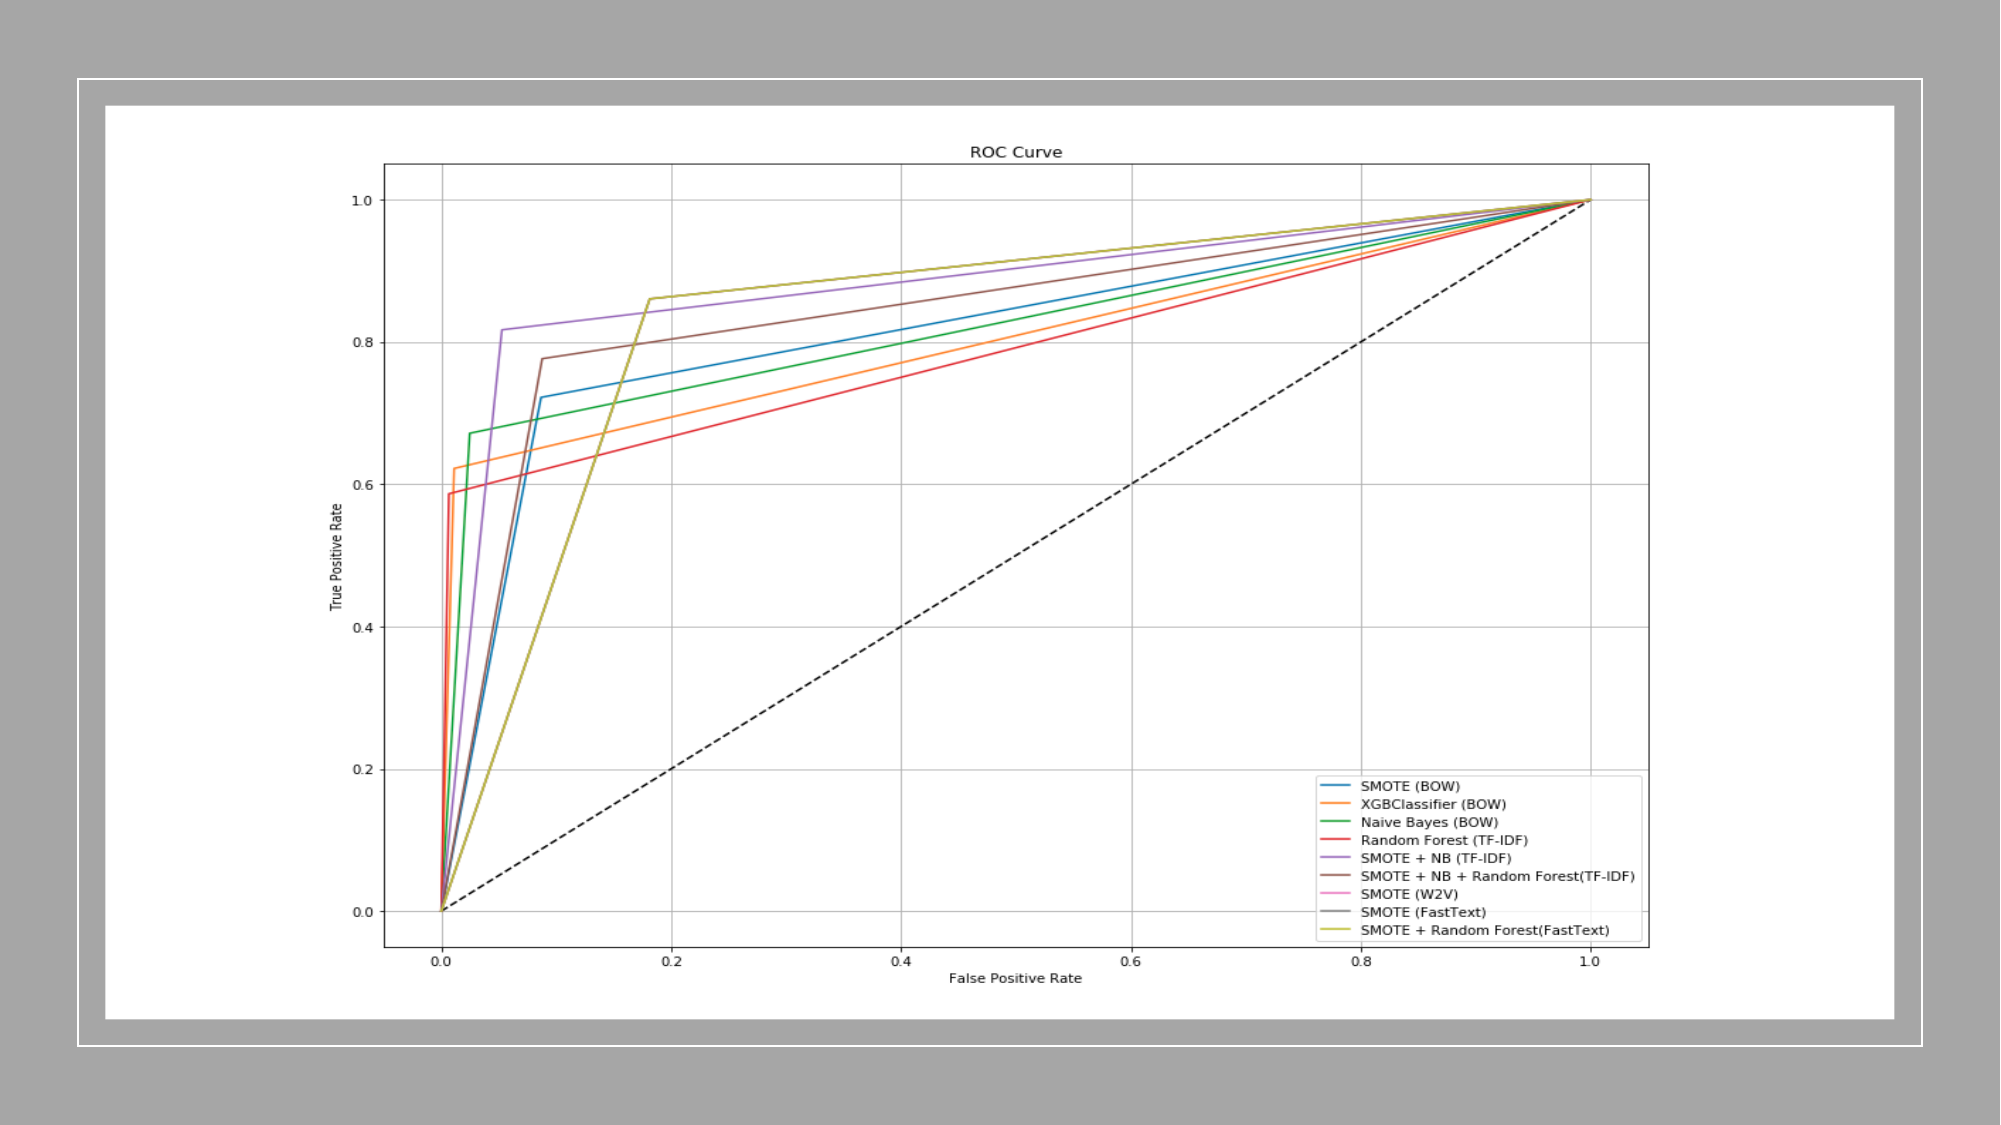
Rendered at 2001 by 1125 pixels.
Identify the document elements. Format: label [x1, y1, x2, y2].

list [316, 136, 1684, 989]
text_box [77, 78, 1923, 1047]
text_box [104, 104, 1895, 1020]
text_box [0, 0, 2000, 1125]
